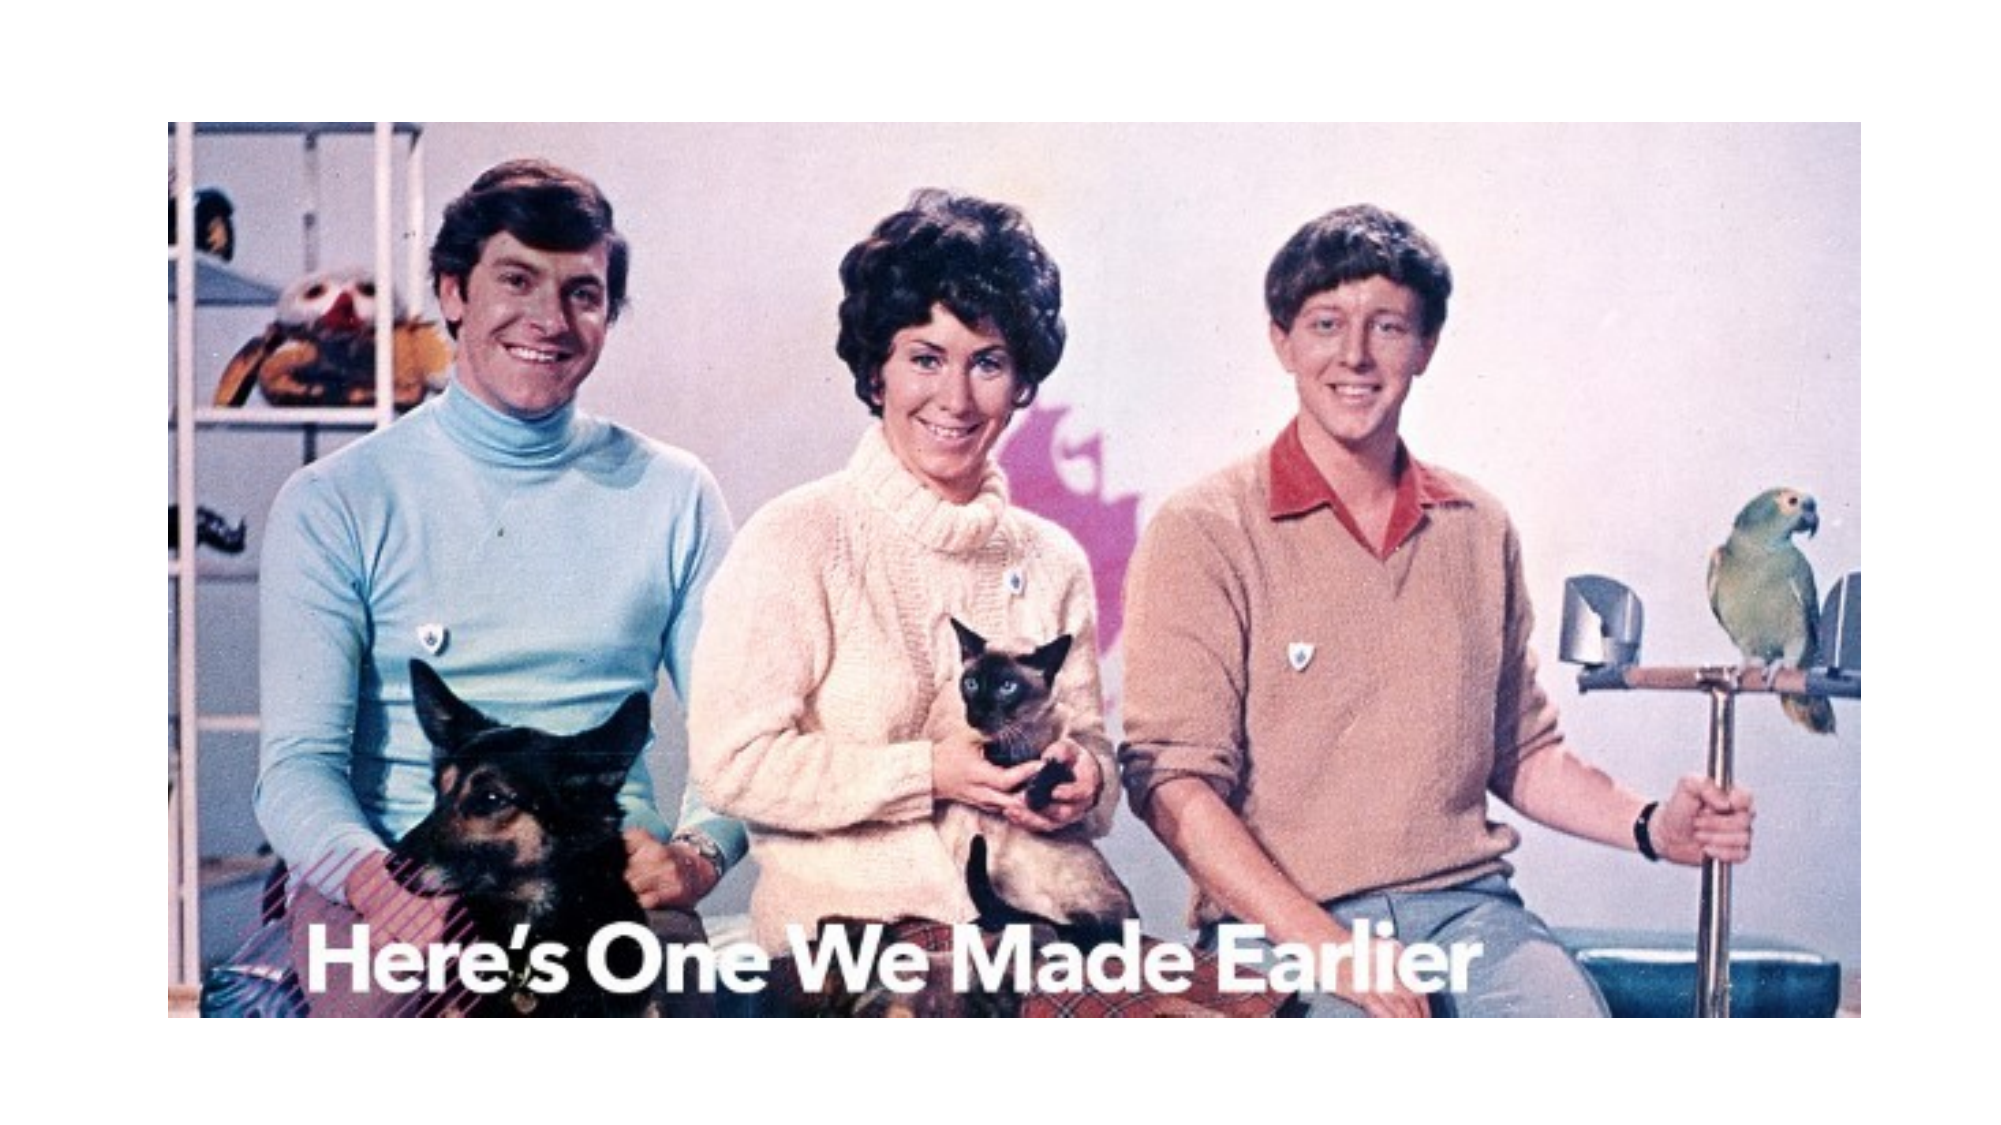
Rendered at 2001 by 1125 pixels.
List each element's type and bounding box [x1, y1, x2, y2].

picture [168, 122, 1861, 1018]
